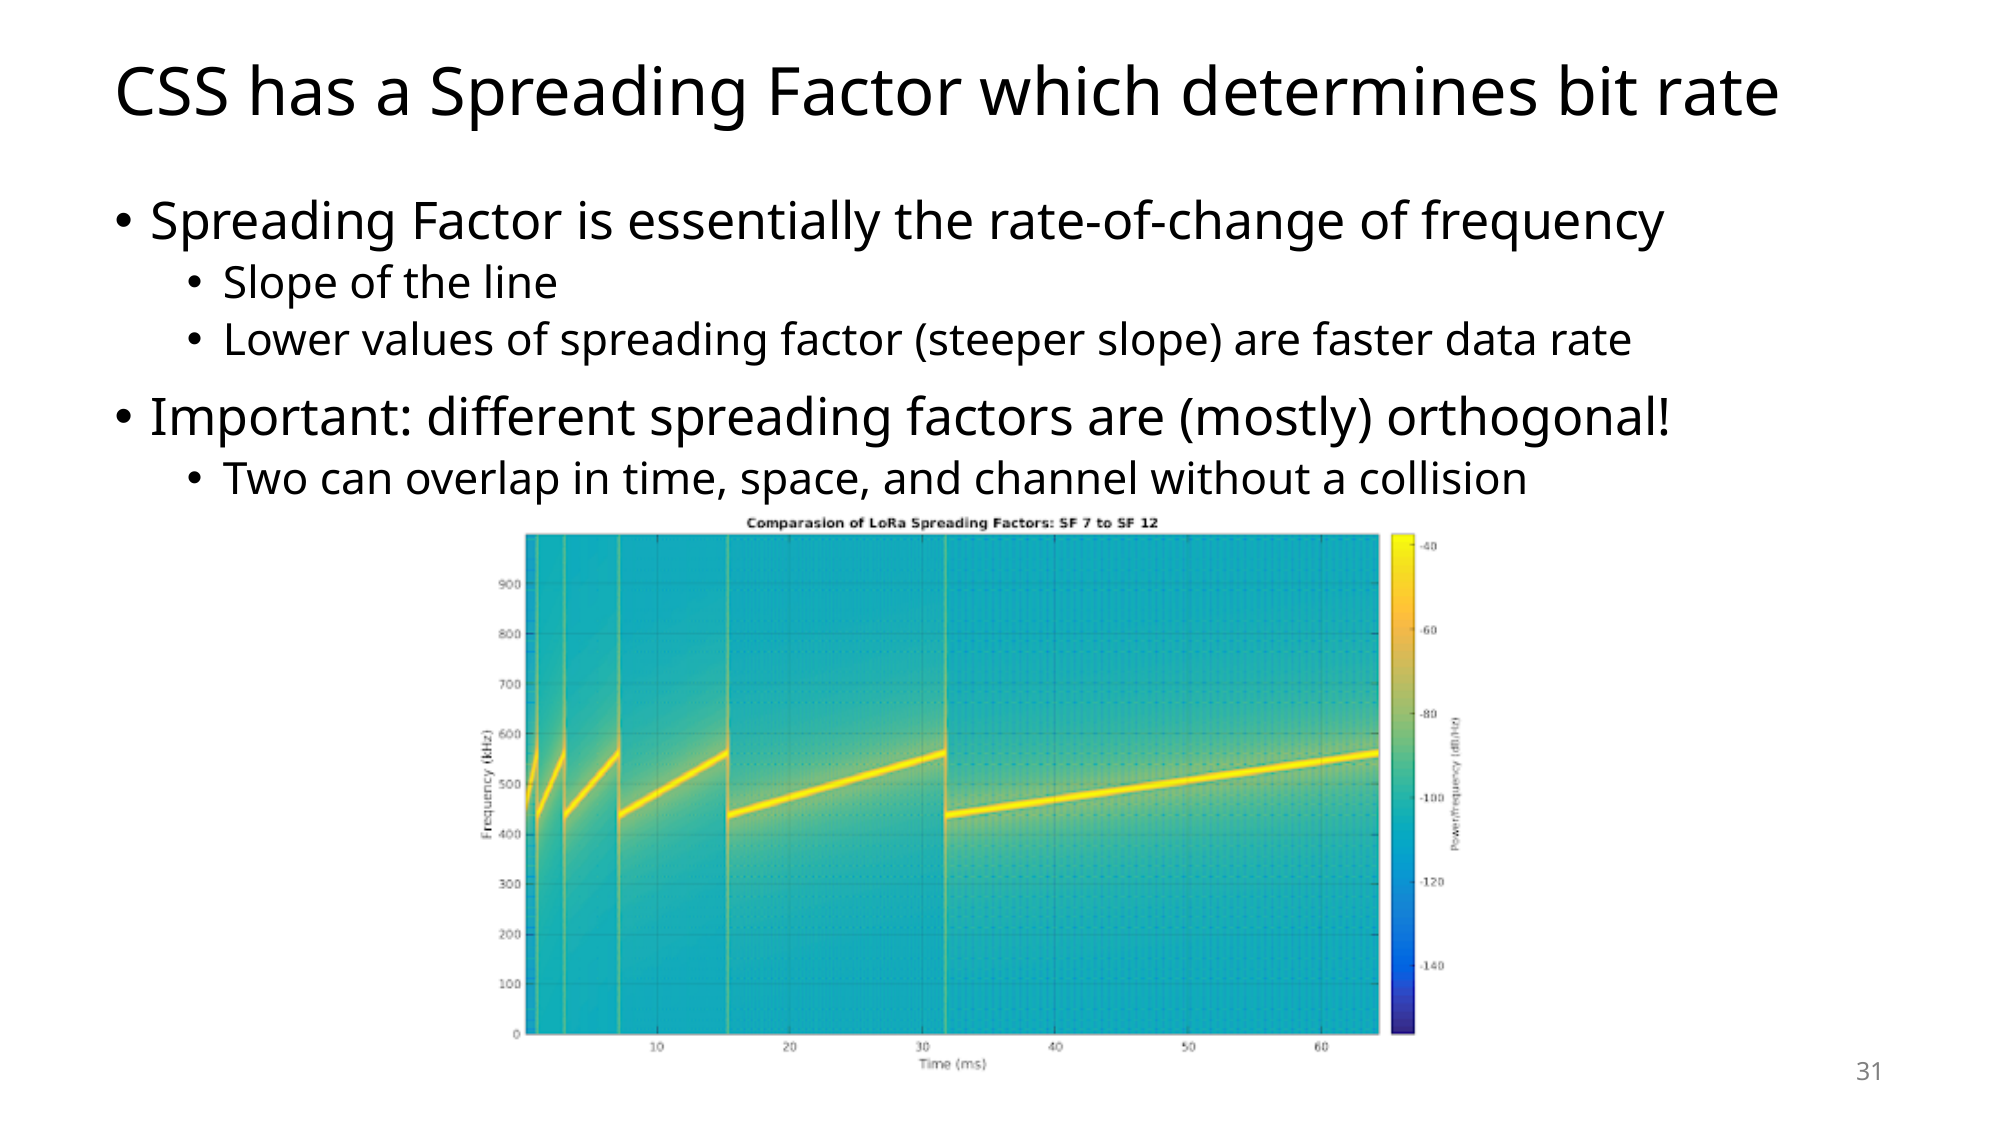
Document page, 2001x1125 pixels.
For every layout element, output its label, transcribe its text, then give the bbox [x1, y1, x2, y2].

title CSS has a Spreading Factor which determines bit rate [99, 37, 1900, 150]
list Spreading Factor is essentially the rate-of-change of frequency Slope of the line Lower values of spreading factor (steeper slope) are faster data rate Important: different spreading factors are (mostly) orthogonal! Two can overlap in time, space, and channel without a collision [99, 187, 1900, 513]
slide_number 31 [1749, 1042, 1900, 1103]
picture [470, 512, 1469, 1073]
